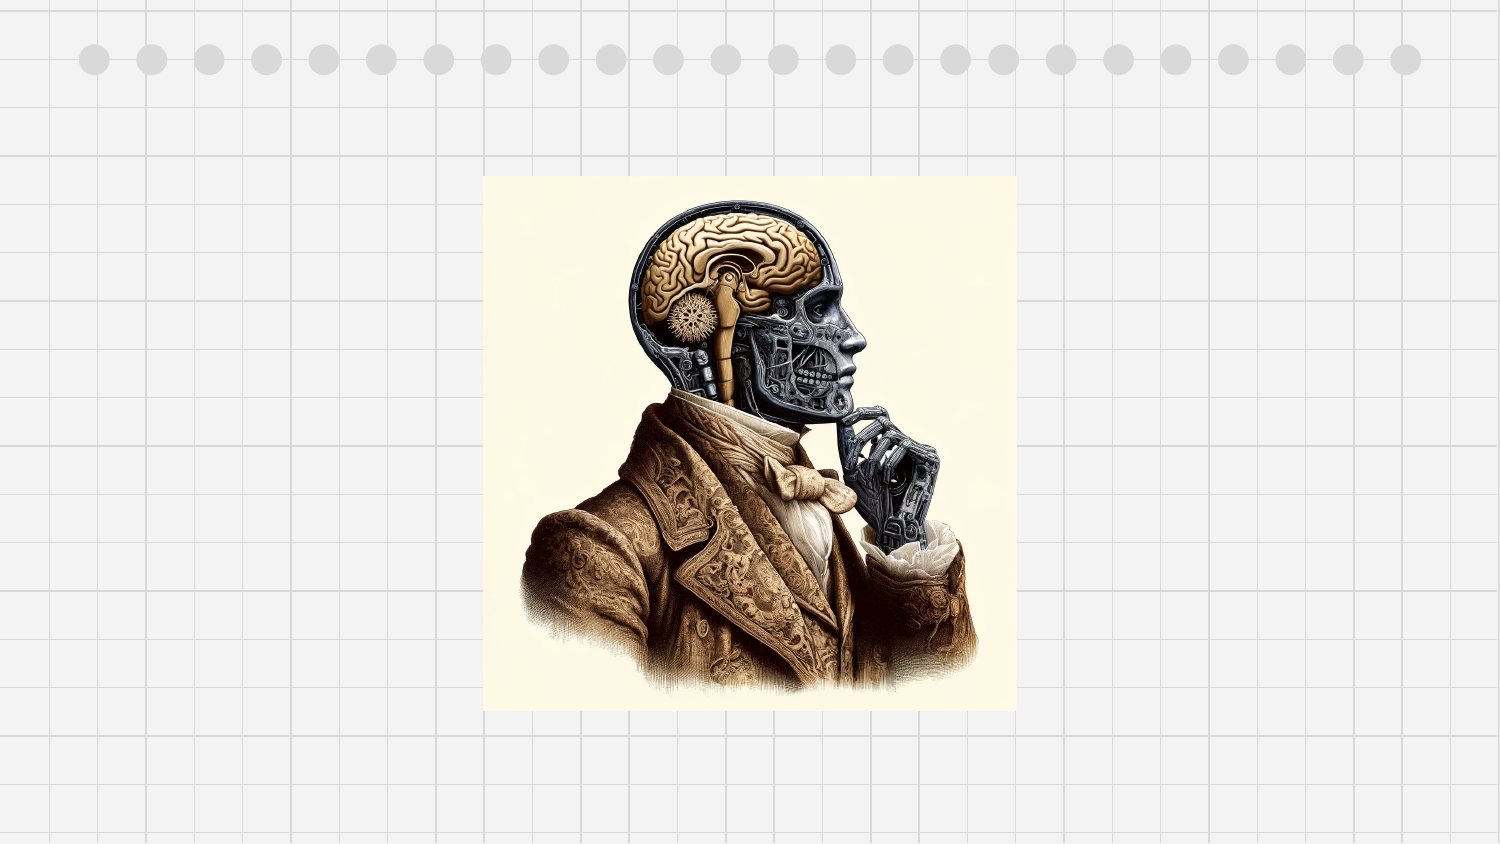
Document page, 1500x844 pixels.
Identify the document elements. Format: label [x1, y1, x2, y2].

picture [482, 176, 1017, 711]
